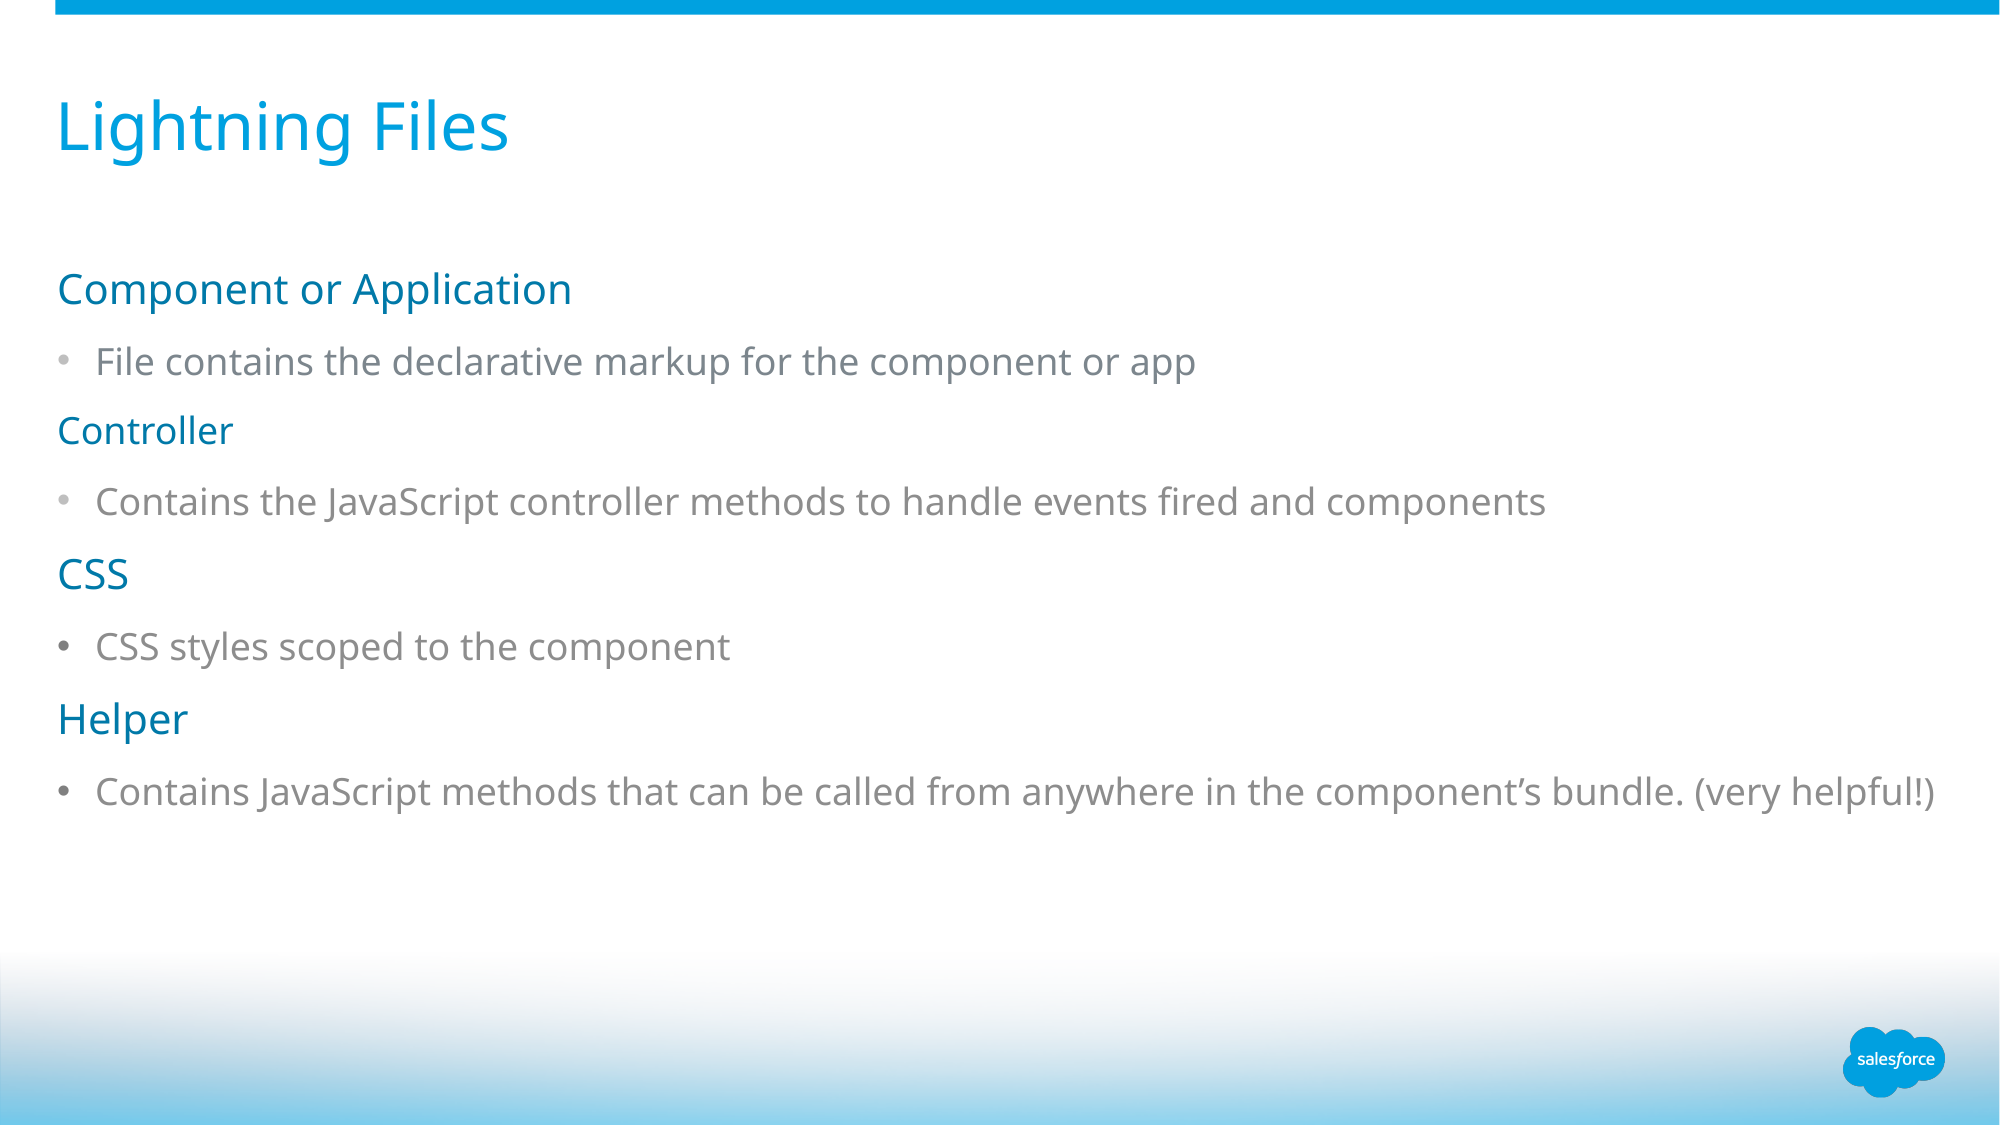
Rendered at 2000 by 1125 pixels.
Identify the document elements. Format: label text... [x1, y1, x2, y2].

list Component or Application File contains the declarative markup for the component or app Controller Contains the JavaScript controller methods to handle events fired and components CSS CSS styles scoped to the component Helper Contains JavaScript methods that can be called from anywhere in the component’s bundle. (very helpful!) [55, 262, 1945, 1021]
picture [1, 188, 2000, 1125]
title Lightning Files [55, 14, 1945, 164]
